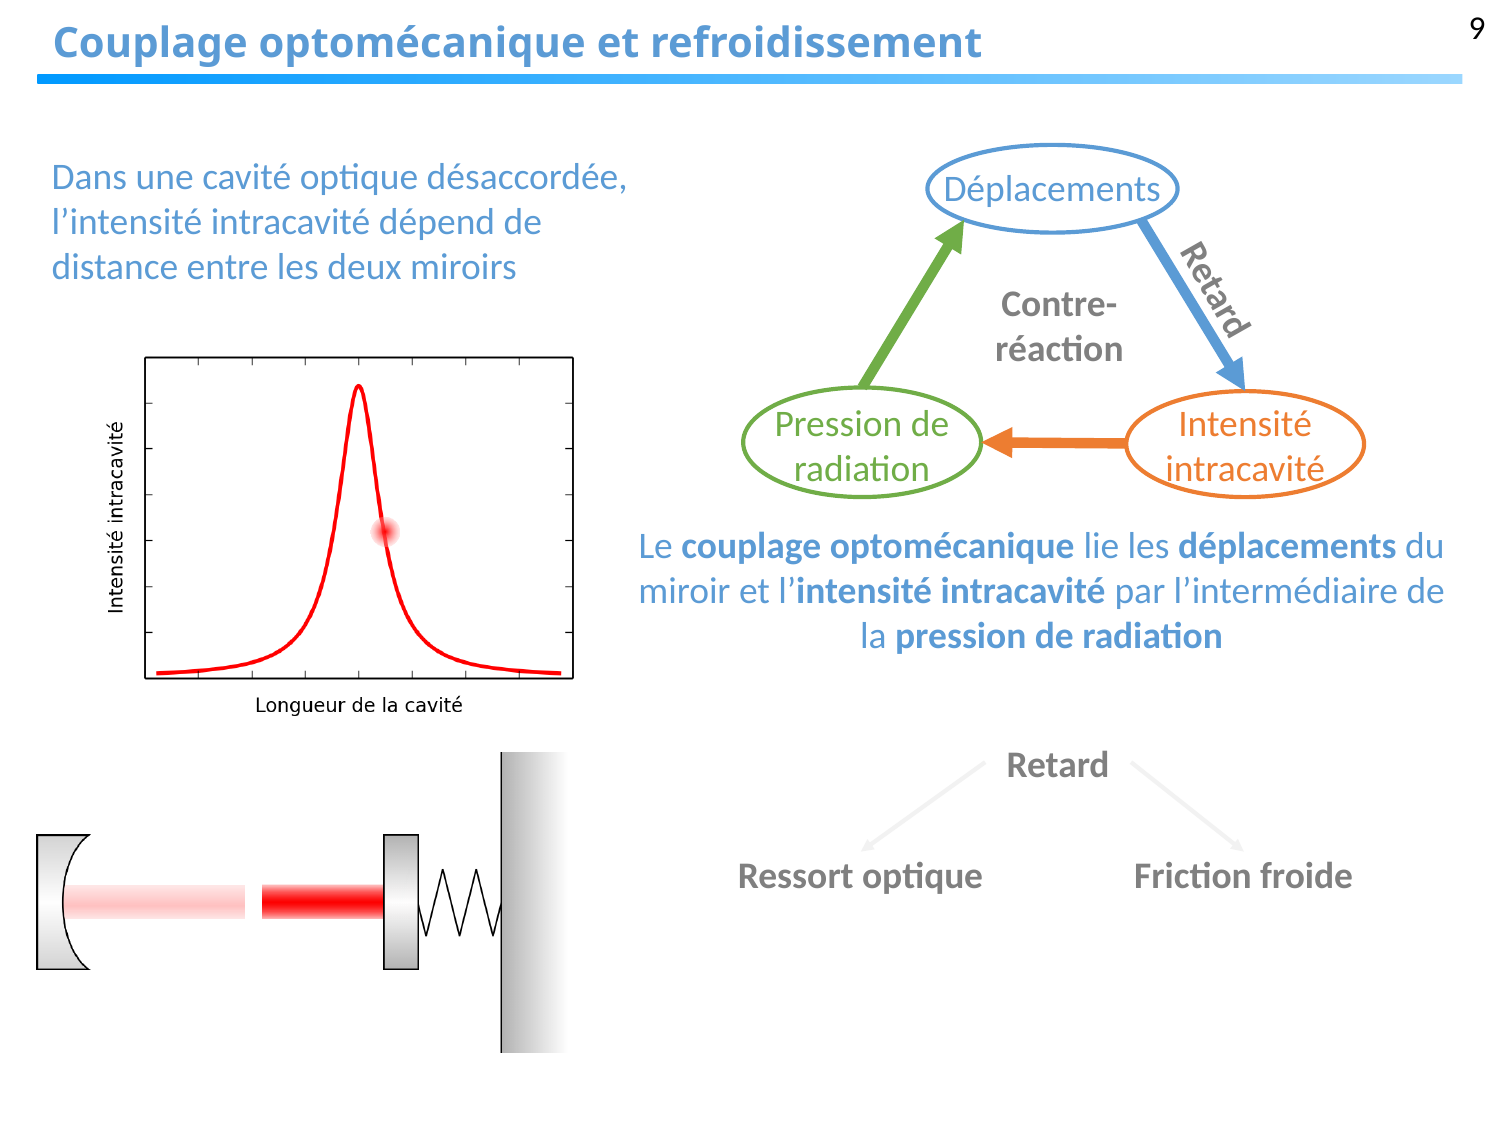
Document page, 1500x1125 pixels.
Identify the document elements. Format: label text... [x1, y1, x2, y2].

picture [94, 343, 586, 729]
text_box 9 [1387, 0, 1500, 54]
picture [262, 752, 568, 1053]
text_box Dans une cavité optique désaccordée, l’intensité intracavité dépend de distance entre les deux miroirs [36, 145, 665, 295]
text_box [710, 732, 1356, 1037]
text_box [37, 75, 1463, 84]
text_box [743, 144, 1365, 498]
text_box Couplage optomécanique et refroidissement [37, 12, 1463, 75]
text_box Le couplage optomécanique lie les déplacements du miroir et l’intensité intracavité par l’intermédiaire de la pression de radiation [622, 513, 1462, 664]
picture [36, 834, 245, 970]
